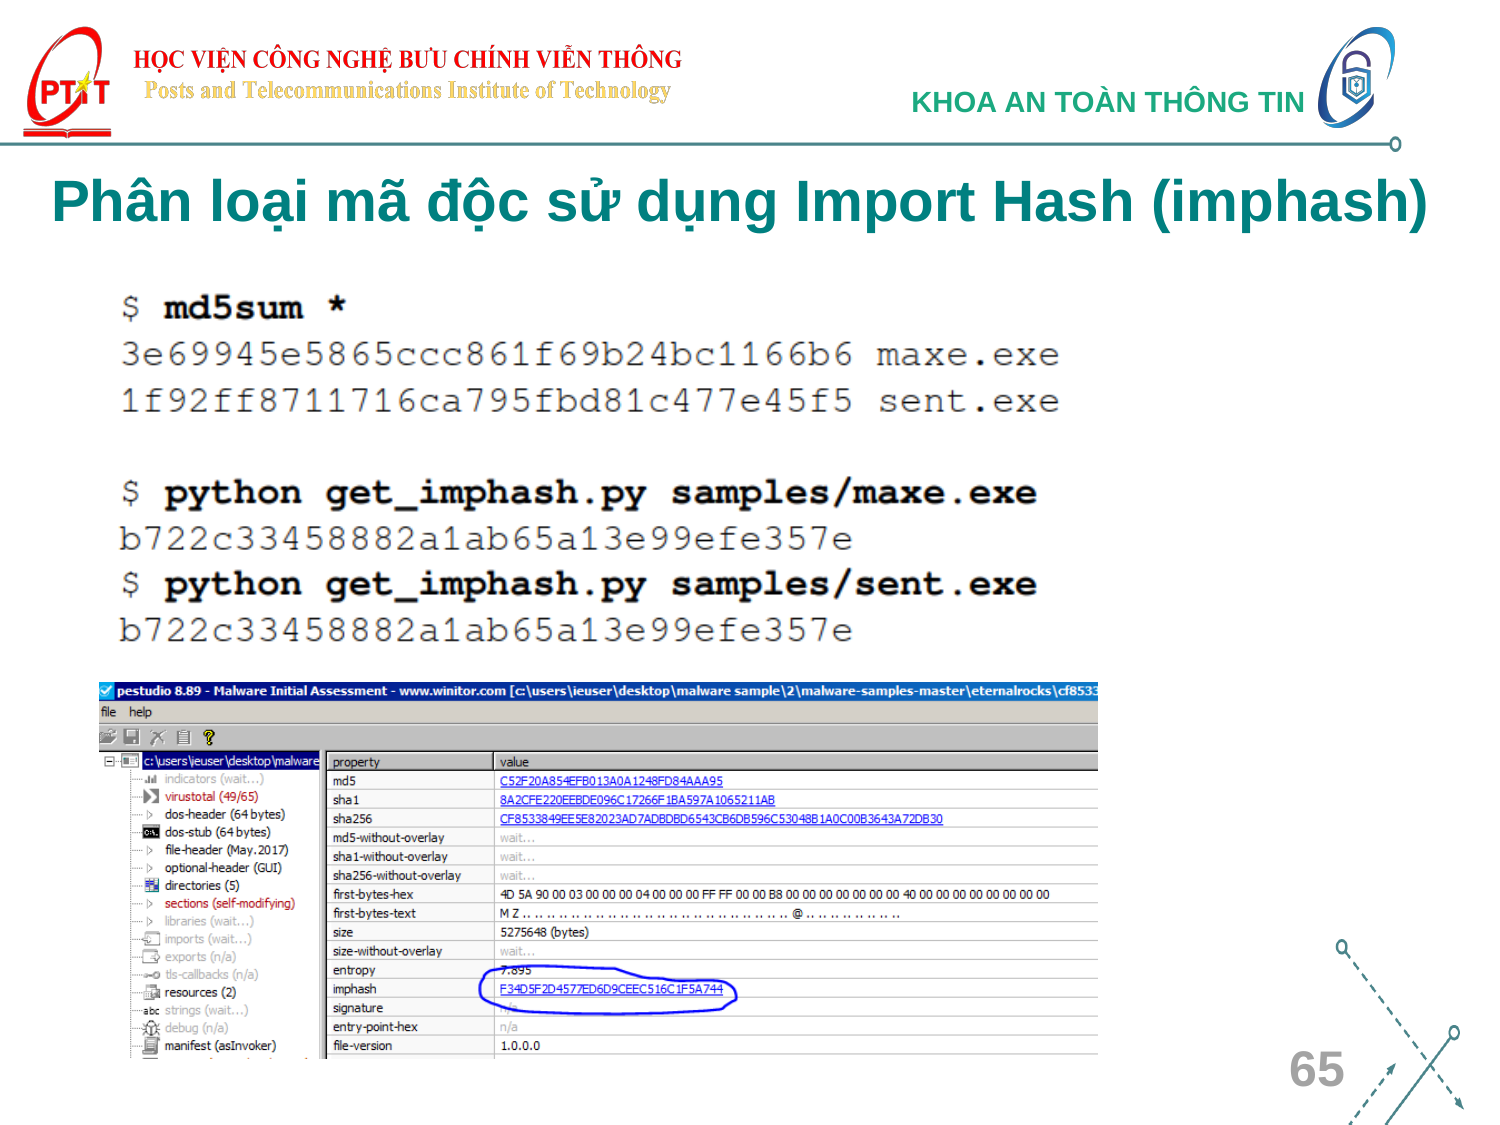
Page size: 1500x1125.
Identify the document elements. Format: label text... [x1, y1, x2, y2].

picture [98, 687, 111, 696]
title Phân loại mã độc sử dụng Import Hash (imphash) [36, 163, 1453, 261]
picture [0, 18, 695, 147]
picture [1318, 27, 1395, 128]
picture [98, 274, 1098, 668]
picture [98, 681, 1098, 1059]
